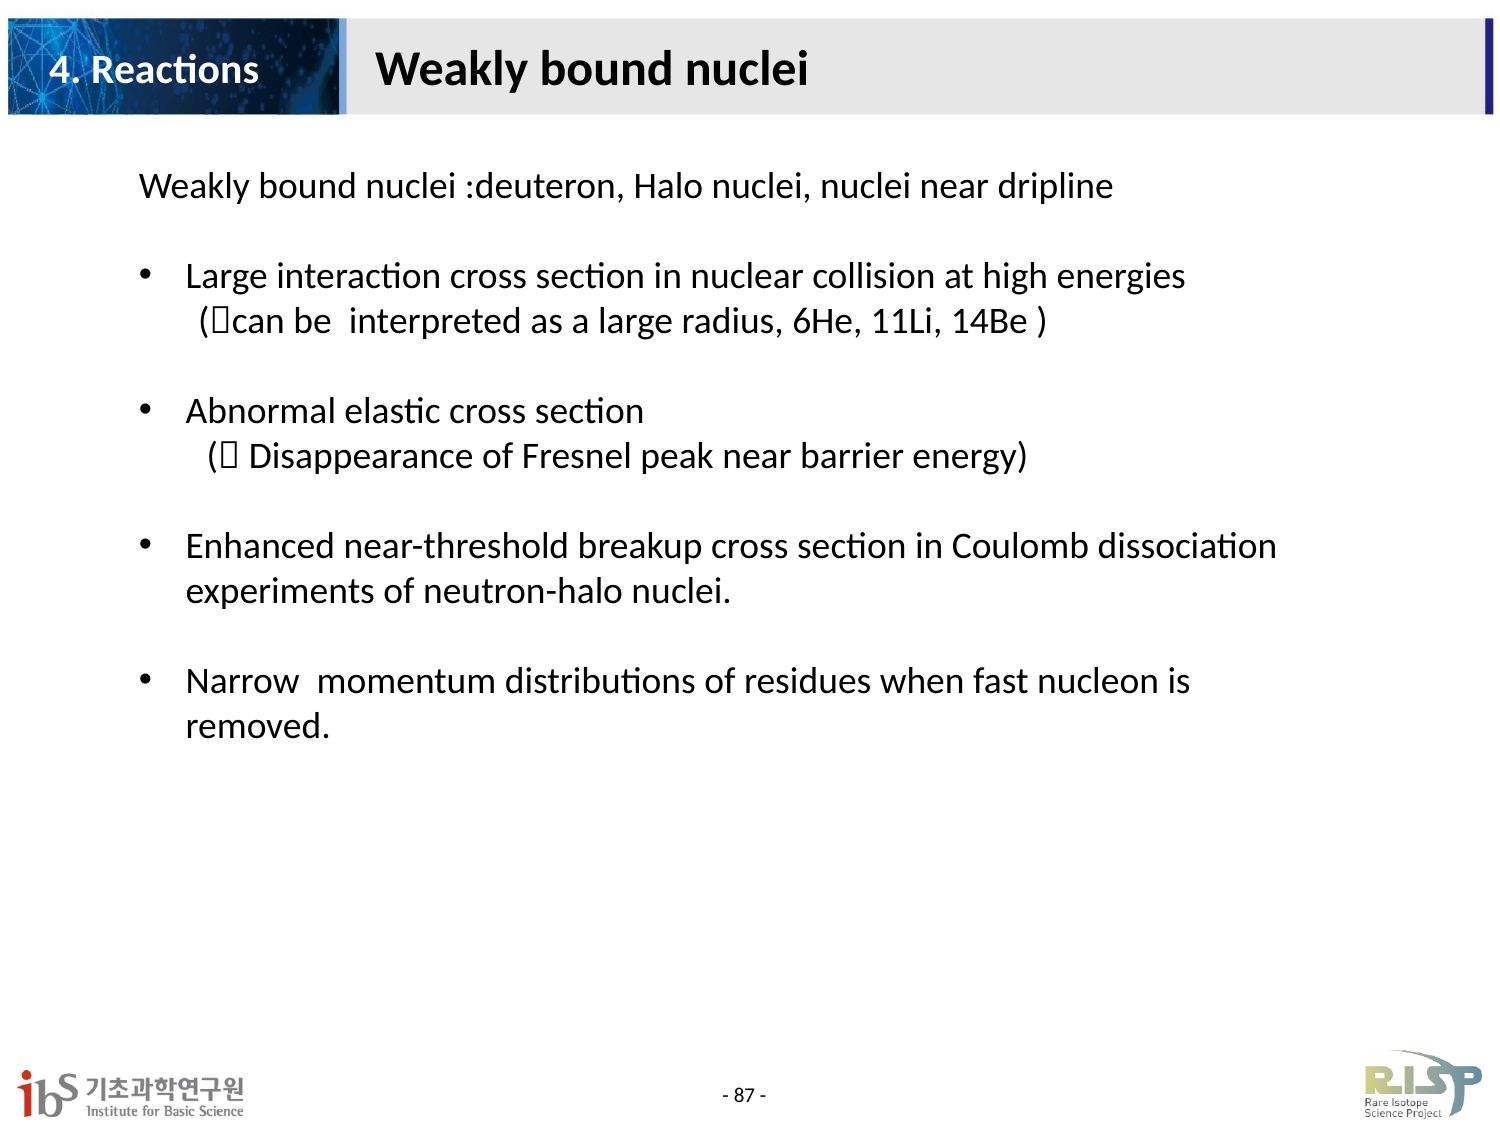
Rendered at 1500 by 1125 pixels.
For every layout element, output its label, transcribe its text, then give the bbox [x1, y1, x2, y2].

picture [17, 1070, 243, 1117]
picture [1364, 1049, 1482, 1119]
text_box Weakly bound nuclei :deuteron, Halo nuclei, nuclei near dripline Large interaction cross section in nuclear collision at high energies (can be interpreted as a large radius, 6He, 11Li, 14Be ) Abnormal elastic cross section ( Disappearance of Fresnel peak near barrier energy) Enhanced near-threshold breakup cross section in Coulomb dissociation experiments of neutron-halo nuclei. Narrow momentum distributions of residues when fast nucleon is removed. [123, 153, 1317, 754]
picture [2, 10, 1500, 130]
